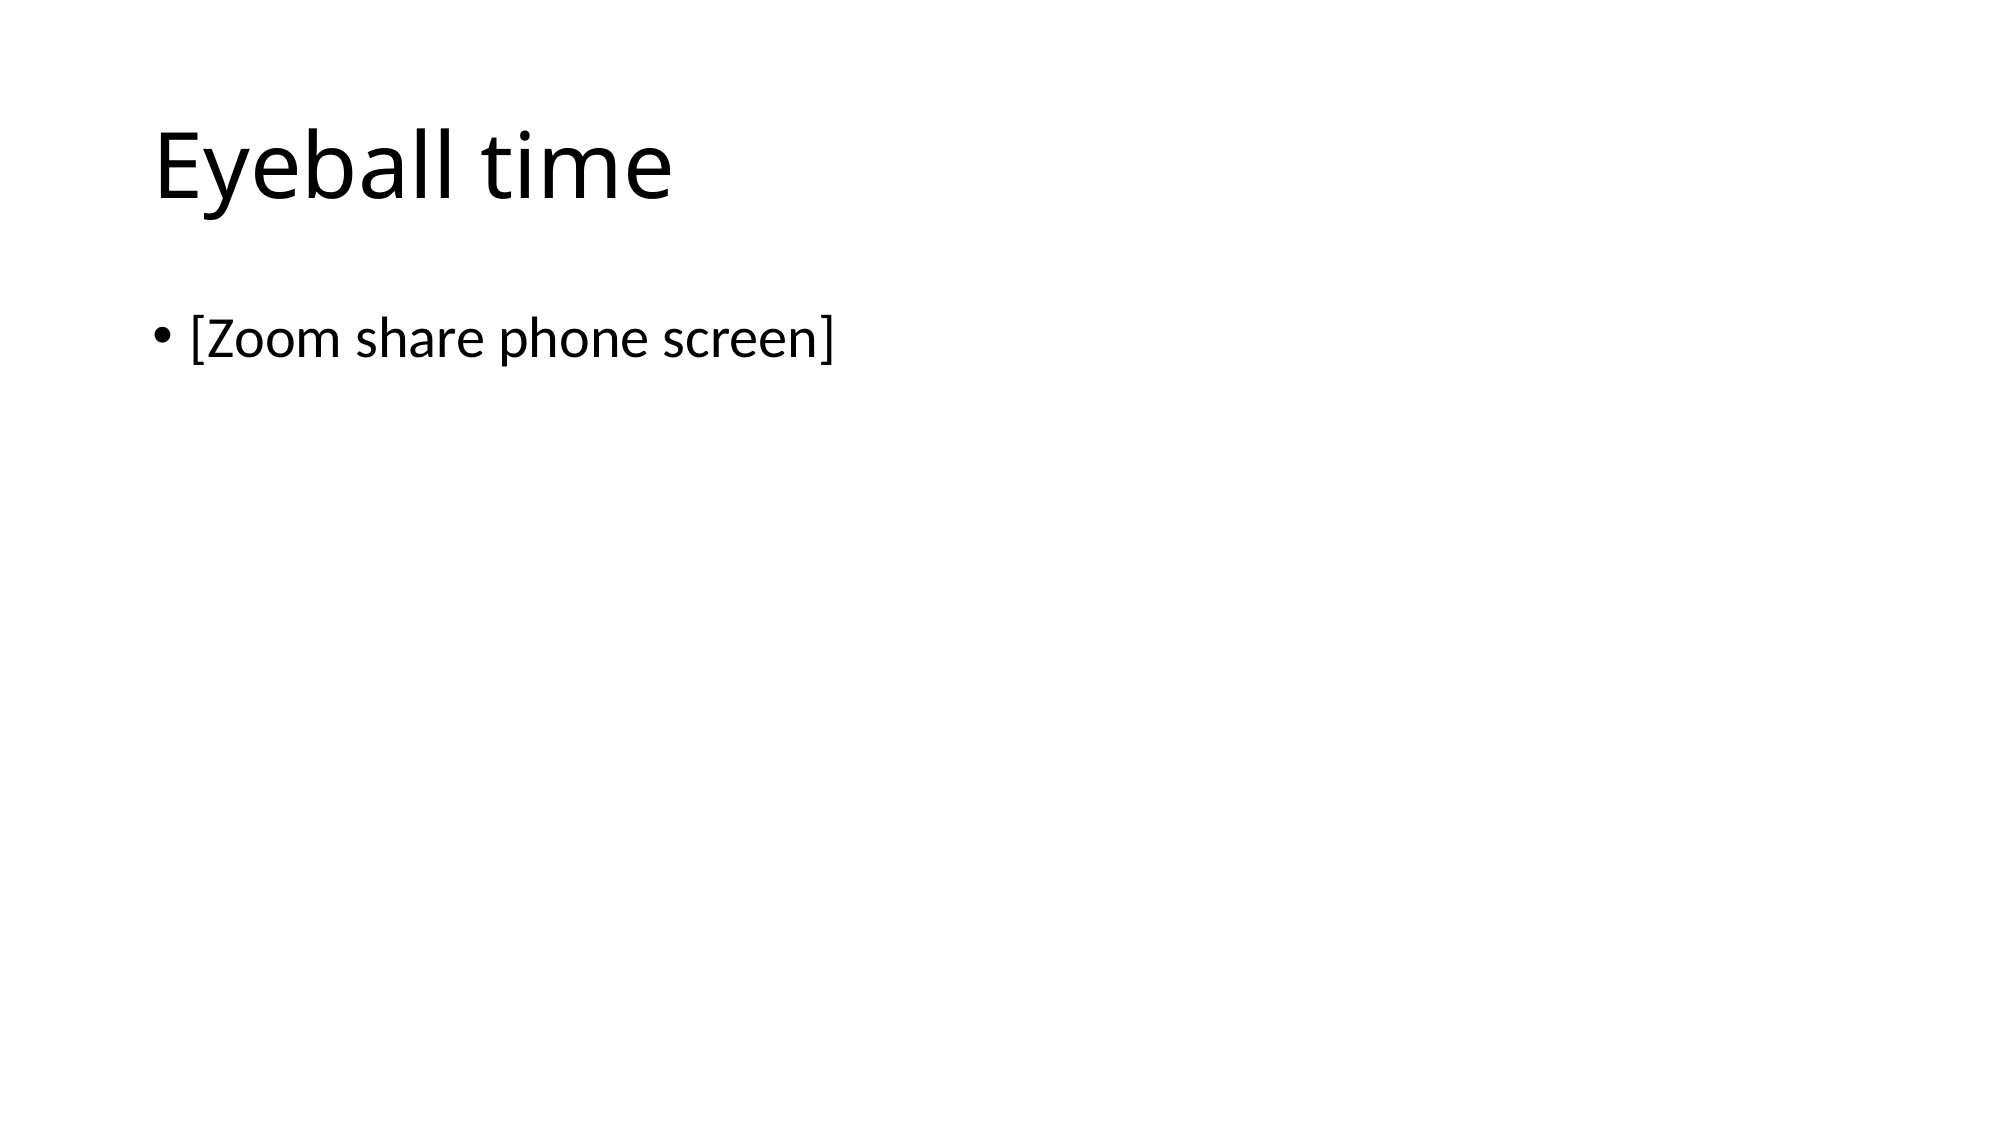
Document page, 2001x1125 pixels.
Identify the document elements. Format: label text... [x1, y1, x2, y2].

title Eyeball time [137, 59, 1863, 278]
list [Zoom share phone screen] [137, 299, 1863, 1014]
